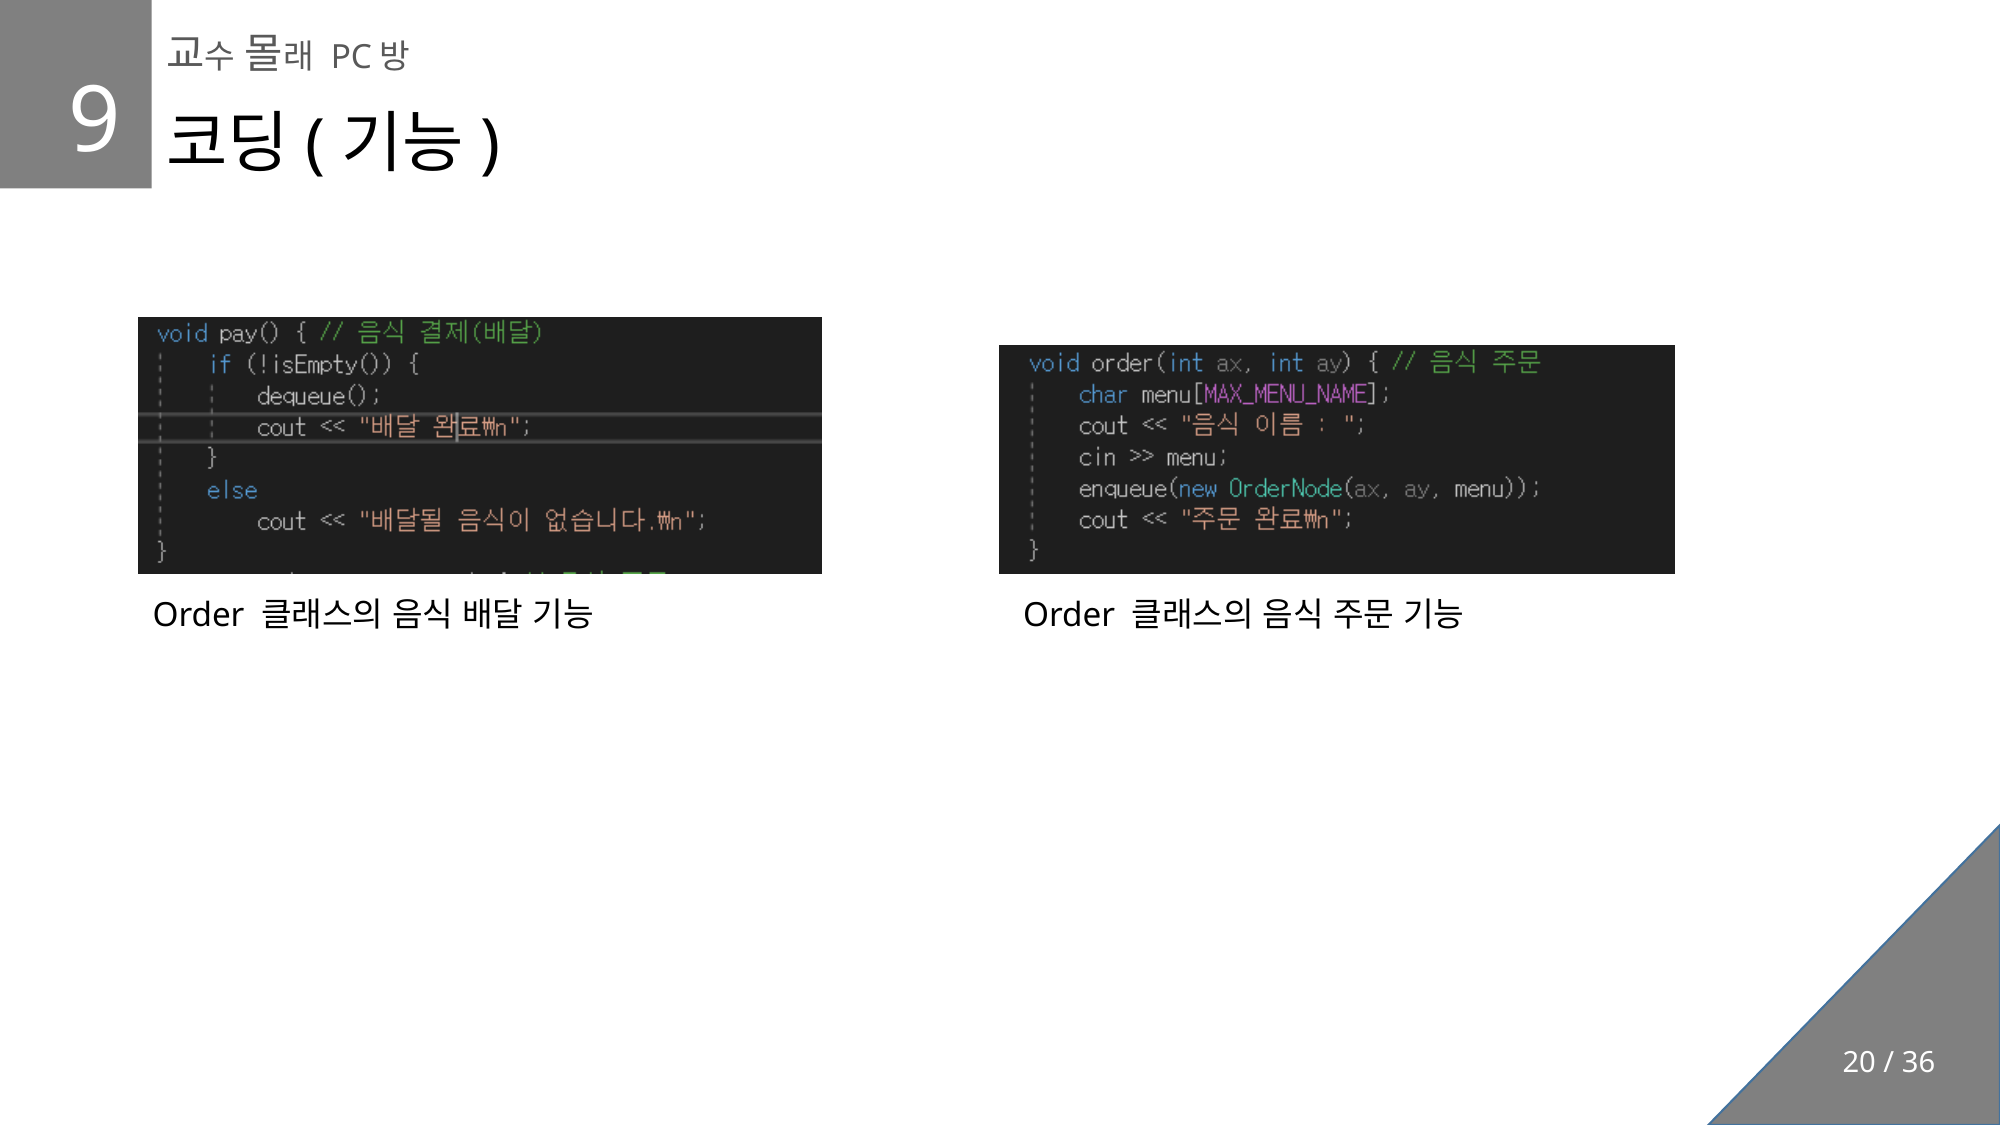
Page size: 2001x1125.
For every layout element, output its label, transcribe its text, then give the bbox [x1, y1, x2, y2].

picture [999, 345, 1675, 574]
text_box Order 클래스의 음식 배달 기능 [108, 573, 620, 640]
text_box 교수 몰래 PC방 [151, 19, 456, 84]
text_box [0, 0, 153, 189]
text_box 코딩(기능) [151, 92, 872, 188]
picture [138, 317, 822, 574]
text_box 9 [53, 52, 136, 177]
text_box Order 클래스의 음식 주문 기능 [978, 573, 1491, 640]
text_box [1706, 823, 2000, 1125]
text_box 20 / 36 [1827, 1035, 1966, 1086]
